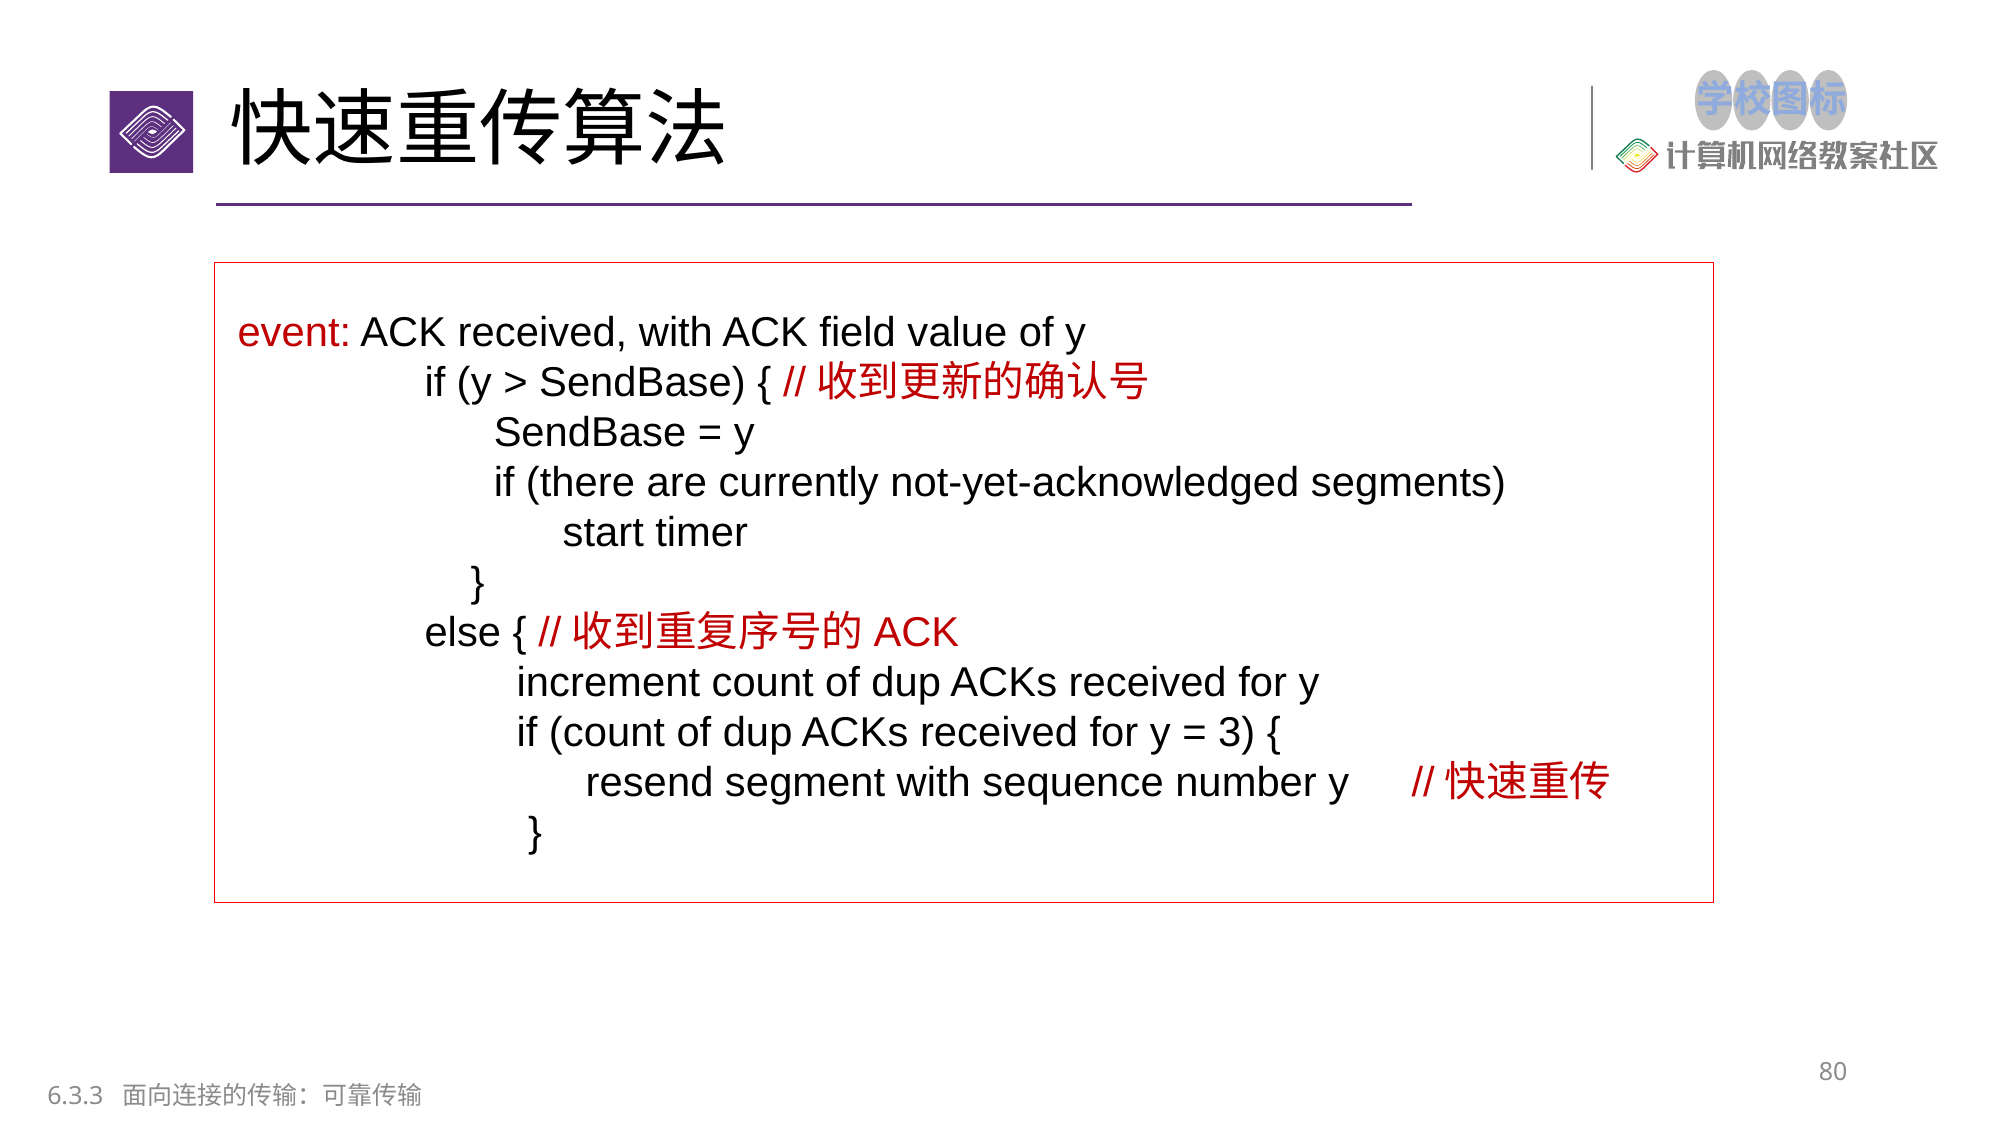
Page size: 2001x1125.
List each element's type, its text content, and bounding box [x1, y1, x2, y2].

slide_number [32, 1064, 508, 1125]
title 快速重传算法 [214, 59, 1564, 205]
text_box event: ACK received, with ACK field value of y if (y > SendBase) { //收到更新的确认号 SendBase = y if (there are currently not-yet-acknowledged segments) start timer } else { //收到重复序号的ACK increment count of dup ACKs received for y if (count of dup ACKs received for y = 3) { resend segment with sequence number y //快速重传 } [214, 262, 1714, 903]
slide_number 80 [1412, 1042, 1863, 1103]
